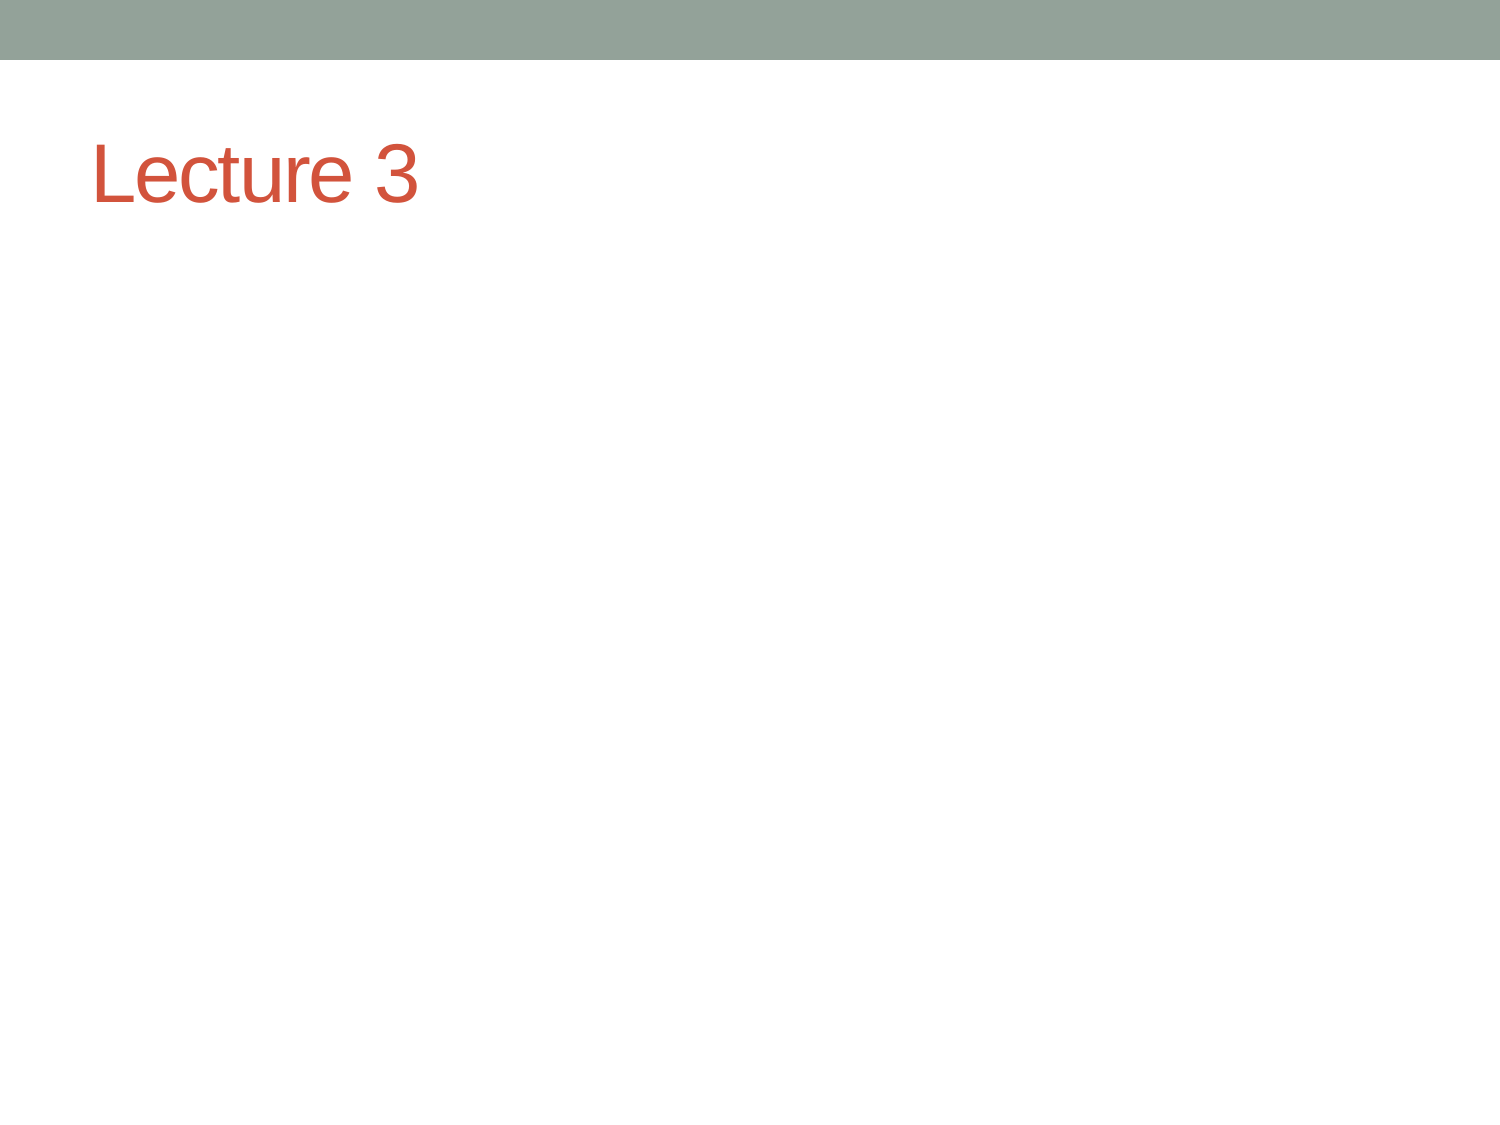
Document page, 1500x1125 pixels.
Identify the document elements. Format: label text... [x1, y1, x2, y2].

title Lecture 3 [75, 87, 1425, 250]
